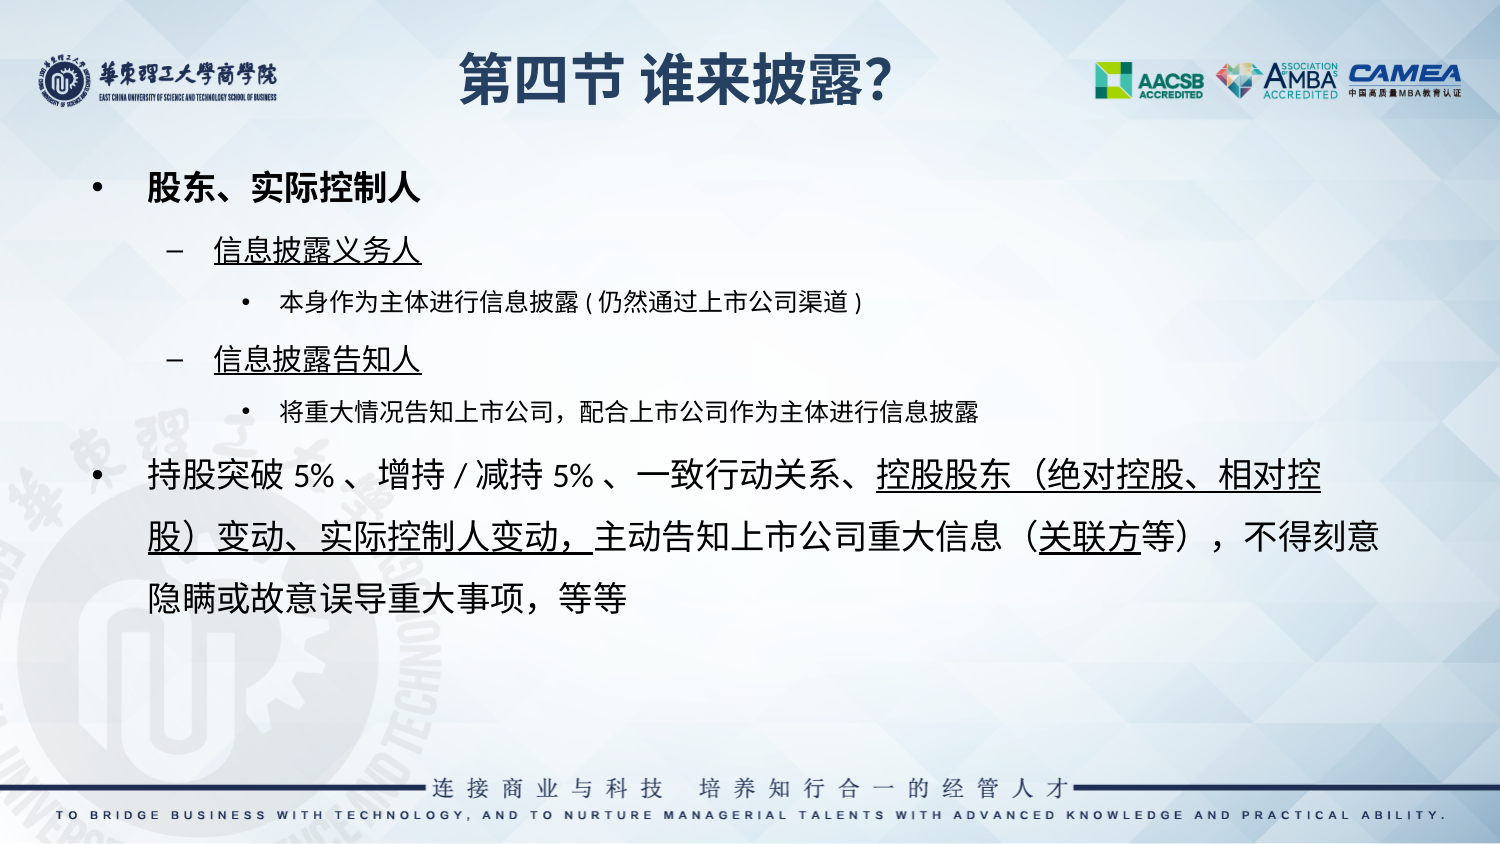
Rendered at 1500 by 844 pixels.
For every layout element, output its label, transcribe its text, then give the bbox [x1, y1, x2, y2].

picture [0, 0, 1500, 844]
list 股东、实际控制人 信息披露义务人 本身作为主体进行信息披露(仍然通过上市公司渠道) 信息披露告知人 将重大情况告知上市公司，配合上市公司作为主体进行信息披露 持股突破5%、增持/减持5%、一致行动关系、控股股东（绝对控股、相对控股）变动、实际控制人变动，主动告知上市公司重大信息（关联方等），不得刻意隐瞒或故意误导重大事项，等等 [76, 138, 1400, 812]
text_box 第四节 谁来披露？ [442, 32, 1362, 119]
